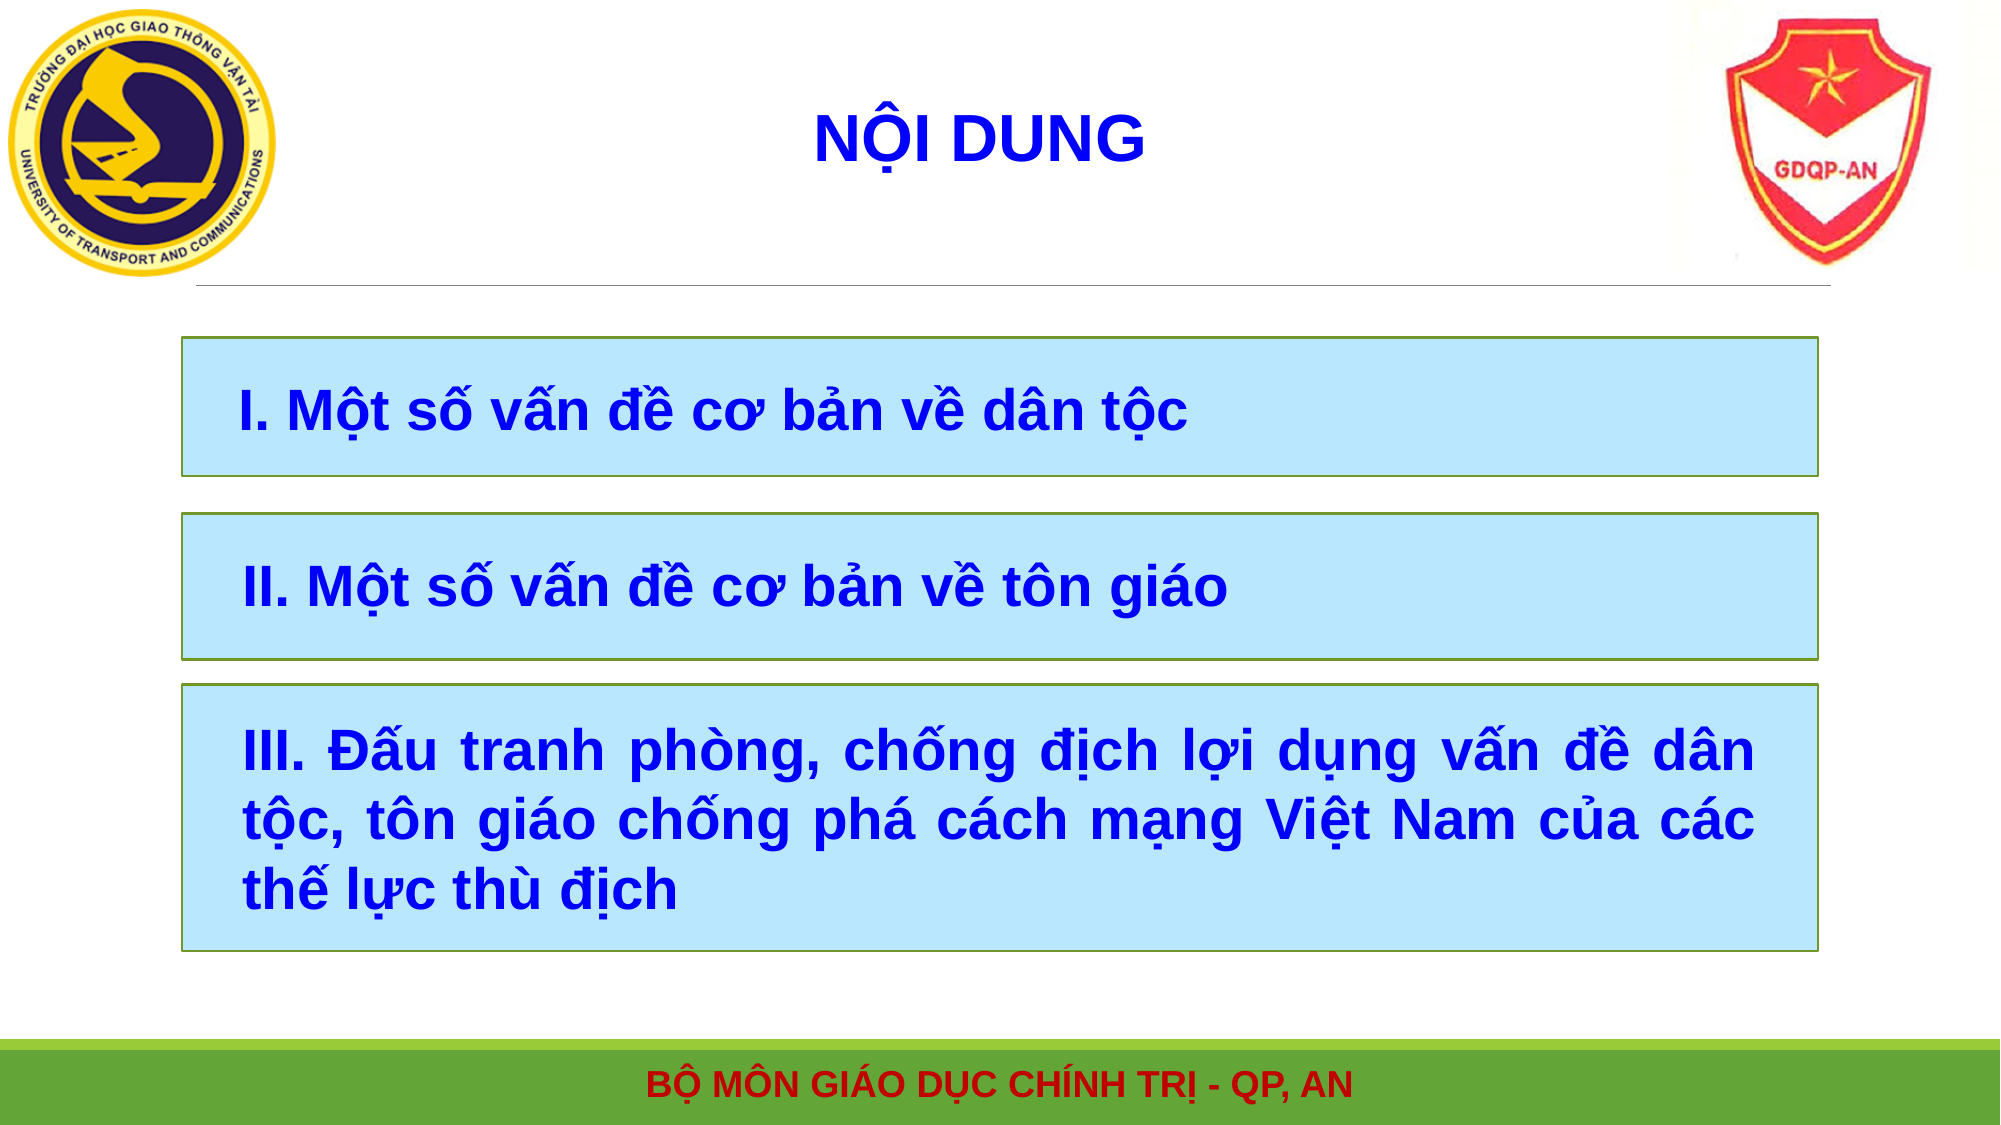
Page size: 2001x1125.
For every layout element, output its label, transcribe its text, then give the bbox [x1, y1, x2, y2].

picture [1666, 0, 2000, 271]
text_box [181, 683, 1819, 952]
text_box I. Một số vấn đề cơ bản về dân tộc [223, 364, 1769, 450]
text_box BỘ MÔN GIÁO DỤC CHÍNH TRỊ - QP, AN [630, 1052, 1370, 1113]
text_box [181, 512, 1819, 661]
text_box [181, 336, 1819, 477]
text_box NỘI DUNG [740, 87, 1203, 183]
text_box II. Một số vấn đề cơ bản về tôn giáo [227, 540, 1525, 626]
picture [8, 9, 277, 277]
text_box III. Đấu tranh phòng, chống địch lợi dụng vấn đề dân tộc, tôn giáo chống phá cách mạng Việt Nam của các thế lực thù địch [227, 704, 1773, 929]
